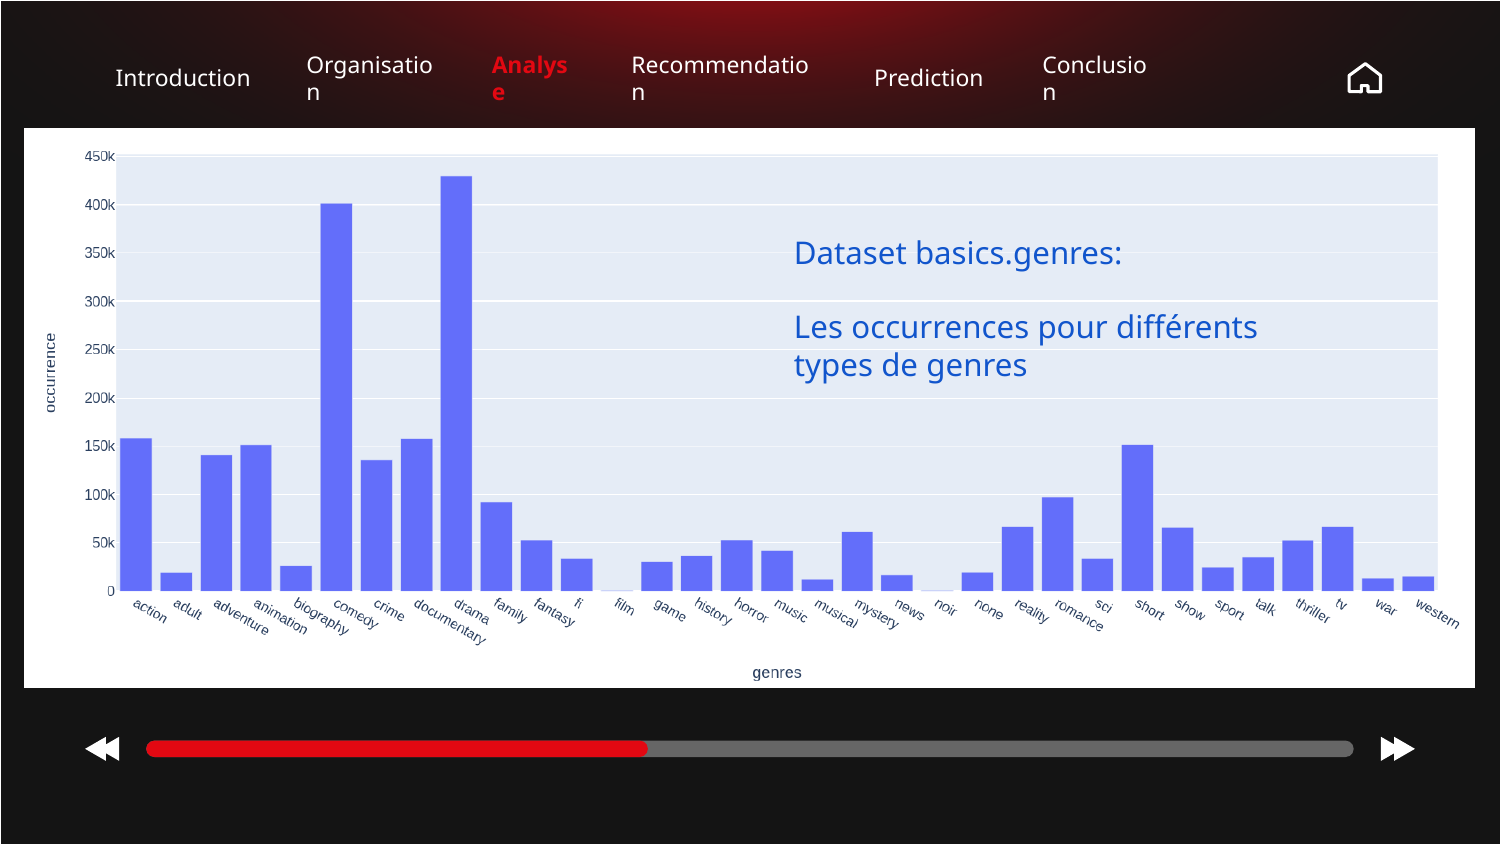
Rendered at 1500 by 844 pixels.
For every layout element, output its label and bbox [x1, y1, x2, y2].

text_box [100, 51, 1381, 104]
picture [2, 2, 1500, 844]
text_box [85, 736, 106, 761]
text_box [1394, 736, 1415, 761]
text_box [106, 736, 120, 761]
text_box [1380, 736, 1394, 761]
text_box [145, 740, 1354, 758]
